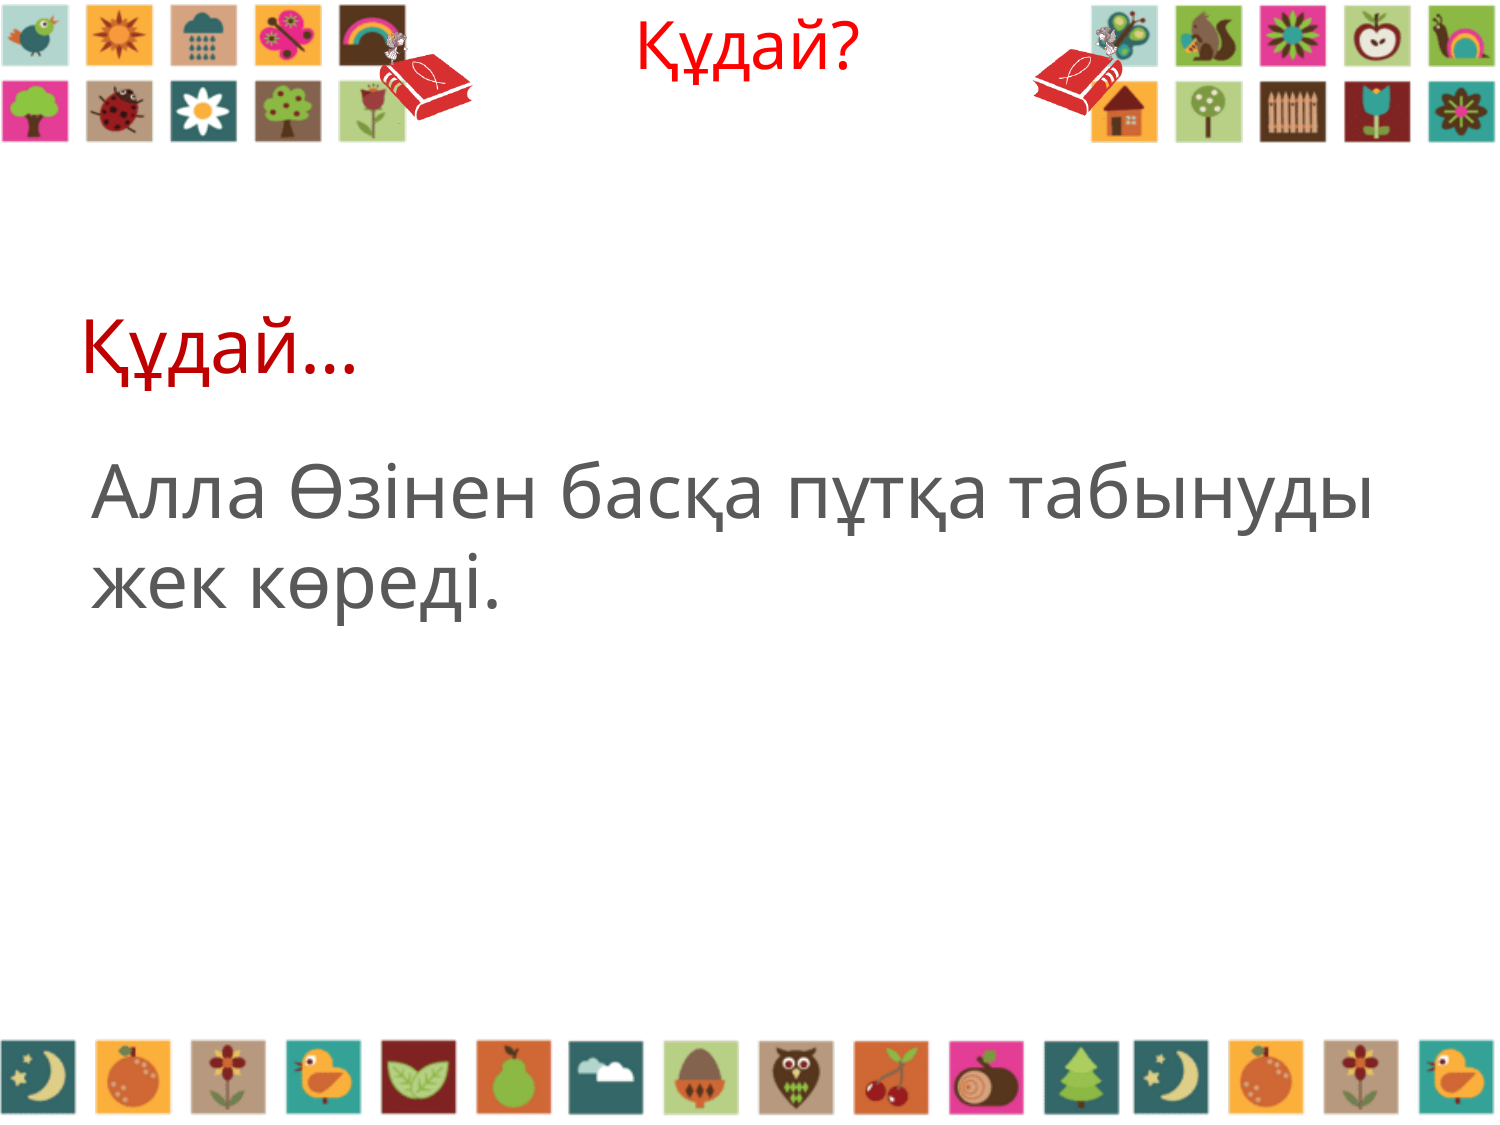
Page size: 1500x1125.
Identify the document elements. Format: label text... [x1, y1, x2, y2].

text_box Алла Өзінен басқа пұтқа табынуды жек көреді. [76, 436, 1424, 722]
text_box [0, 1028, 1500, 1118]
text_box Құдай… [64, 290, 1412, 396]
text_box Құдай? [414, 0, 1080, 91]
picture [1000, 3, 1500, 150]
picture [0, 3, 505, 150]
